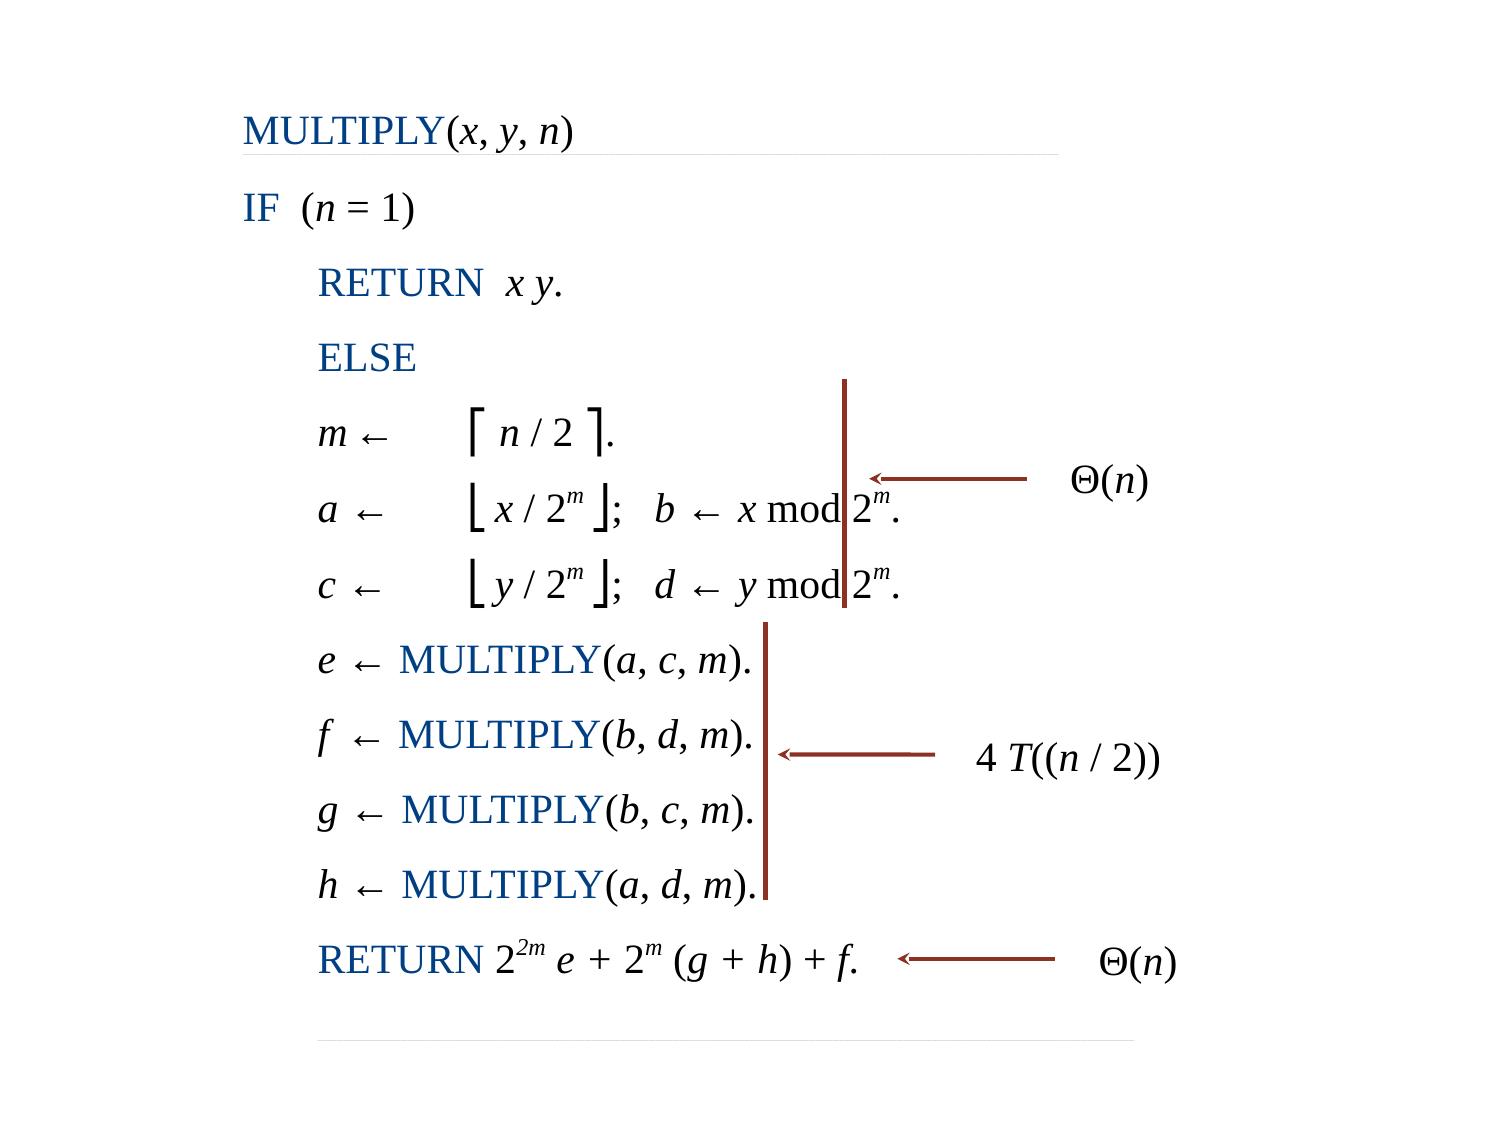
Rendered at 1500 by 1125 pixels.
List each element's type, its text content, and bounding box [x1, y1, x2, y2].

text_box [765, 621, 1162, 901]
text_box Multiply(x, y, n) _______________________________________________________________________________________________________________________________________________________________________________________________________________________________________________________________________________________________________________________________________________________________________________________________________________________________________________________________________________________________________________________________________________________________________________________________________________________________________________________________________________________________________________________________________________________________________________________________________________________________________________________ If (n = 1) Return x y. Else m ← ⎡ n / 2 ⎤. a ← ⎣ x / 2m ⎦; b ← x mod 2m. c ← ⎣ y / 2m ⎦; d ← y mod 2m. e ← Multiply(a, c, m). f ← Multiply(b, d, m). g ← Multiply(b, c, m). h ← Multiply(a, d, m). Return 22m e + 2m (g + h) + f. _______________________________________________________________________________________________________________________________________________________________________________________________________________________________________________________________________________________________________________________________________________________________________________________________________________________________________________________________________________________________________________________________________________________________________________________________________________________________________________________________________________________________________________________________________________________________________________________________________________________________________________________ [194, 54, 1339, 1089]
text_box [897, 933, 1182, 985]
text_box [844, 378, 1153, 609]
